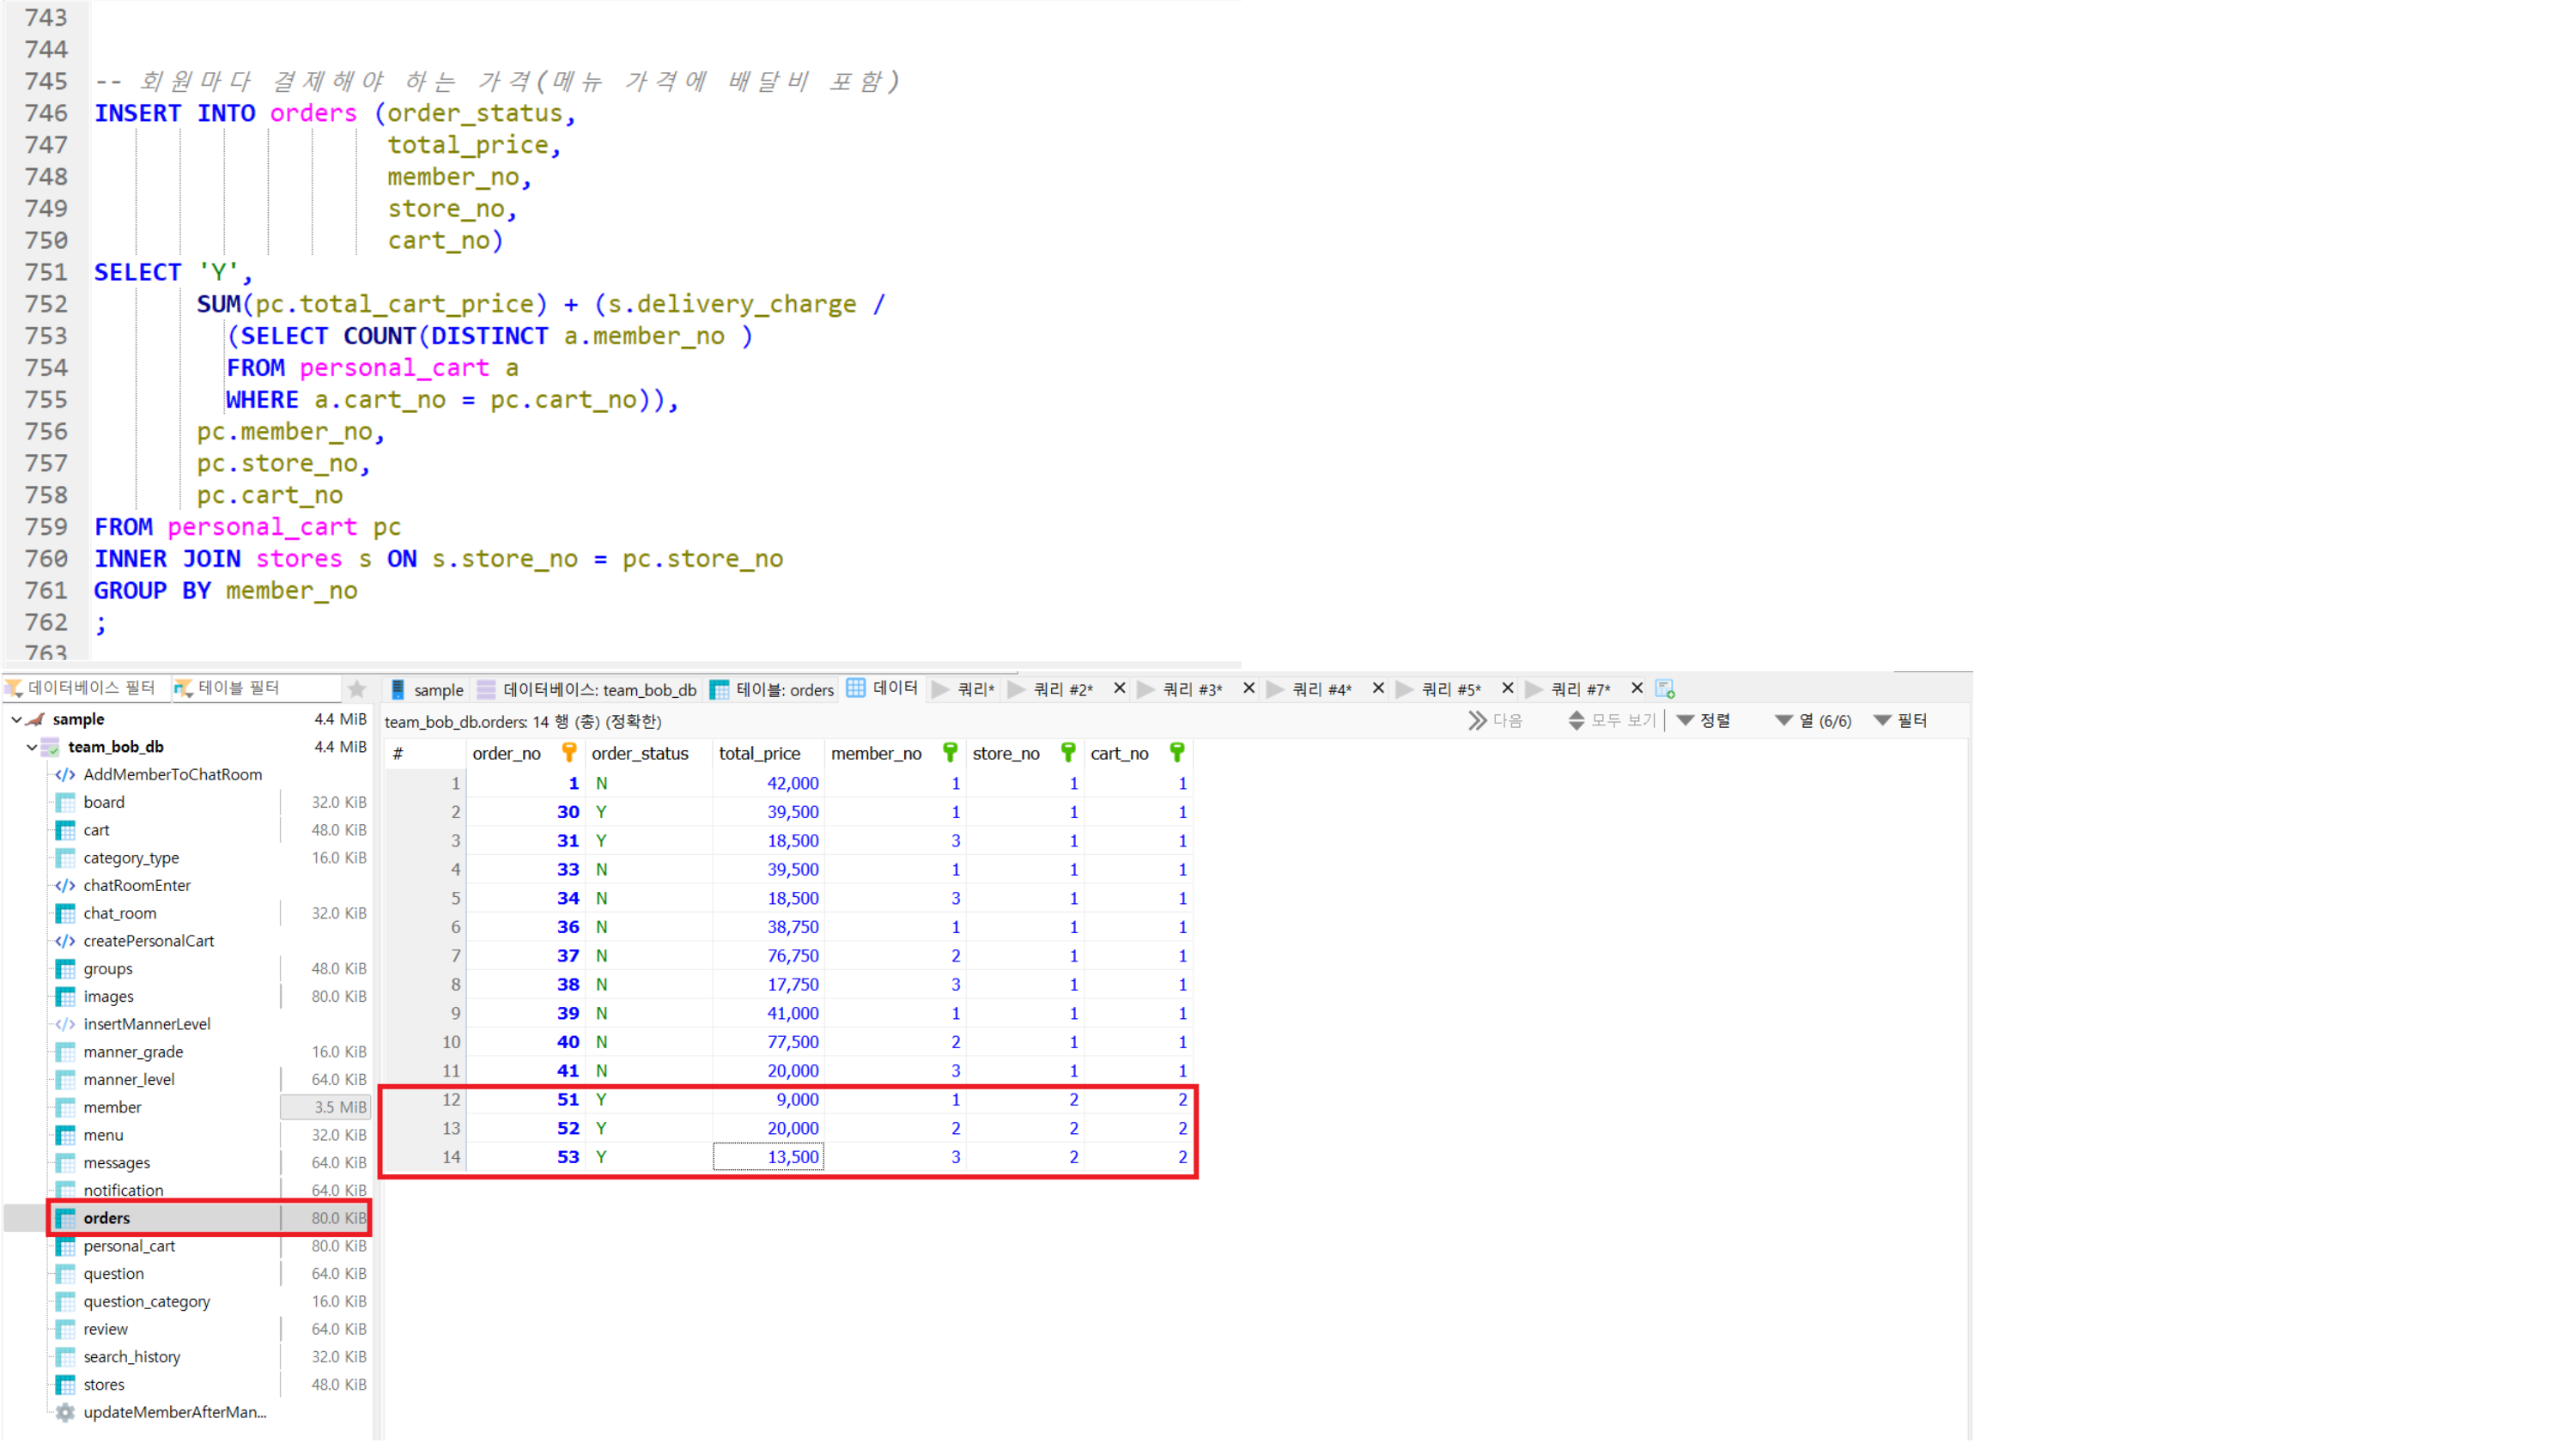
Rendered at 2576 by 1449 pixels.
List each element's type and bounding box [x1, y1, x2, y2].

picture [0, 0, 1242, 670]
picture [1, 671, 1973, 1441]
